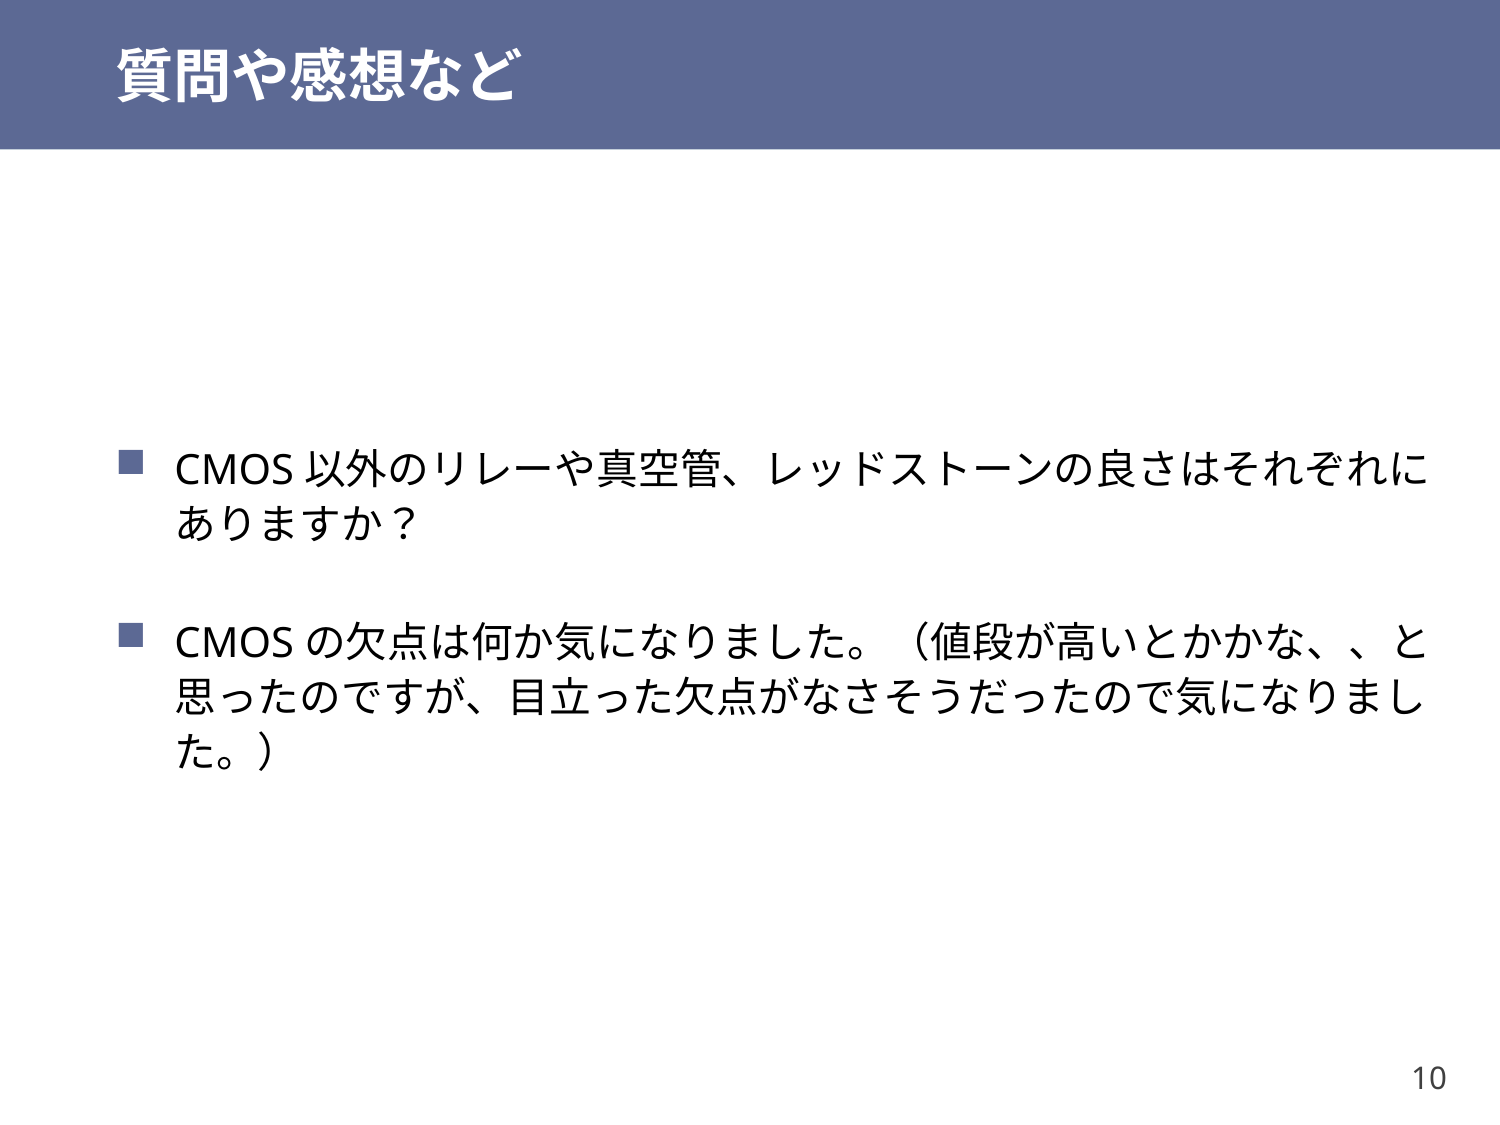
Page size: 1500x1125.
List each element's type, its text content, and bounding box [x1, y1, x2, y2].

title 質問や感想など [100, 0, 1500, 150]
list CMOS以外のリレーや真空管、レッドストーンの良さはそれぞれにありますか？ CMOSの欠点は何か気になりました。（値段が高いとかかな、、と思ったのですが、目立った欠点がなさそうだったので気になりました。） [100, 178, 1459, 1036]
